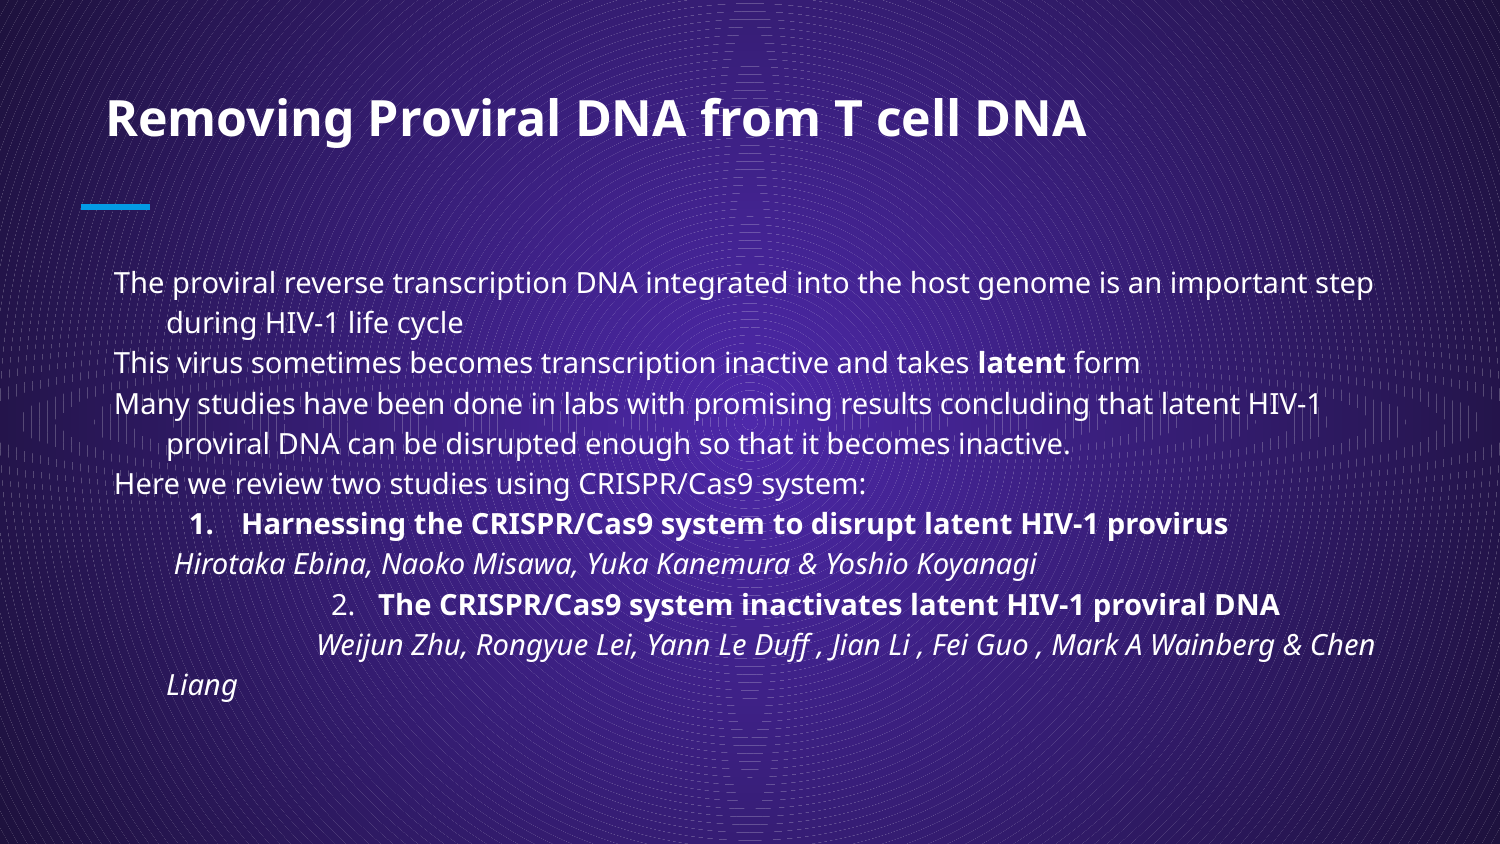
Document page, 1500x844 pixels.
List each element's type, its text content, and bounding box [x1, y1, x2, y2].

title Removing Proviral DNA from T cell DNA [51, 67, 1449, 162]
list The proviral reverse transcription DNA integrated into the host genome is an important step during HIV-1 life cycle This virus sometimes becomes transcription inactive and takes latent form Many studies have been done in labs with promising results concluding that latent HIV-1 proviral DNA can be disrupted enough so that it becomes inactive. Here we review two studies using CRISPR/Cas9 system: Harnessing the CRISPR/Cas9 system to disrupt latent HIV-1 provirus Hirotaka Ebina, Naoko Misawa, Yuka Kanemura & Yoshio Koyanagi 2. The CRISPR/Cas9 system inactivates latent HIV-1 proviral DNA Weijun Zhu, Rongyue Lei, Yann Le Duff , Jian Li , Fei Guo , Mark A Wainberg & Chen Liang [76, 244, 1449, 750]
